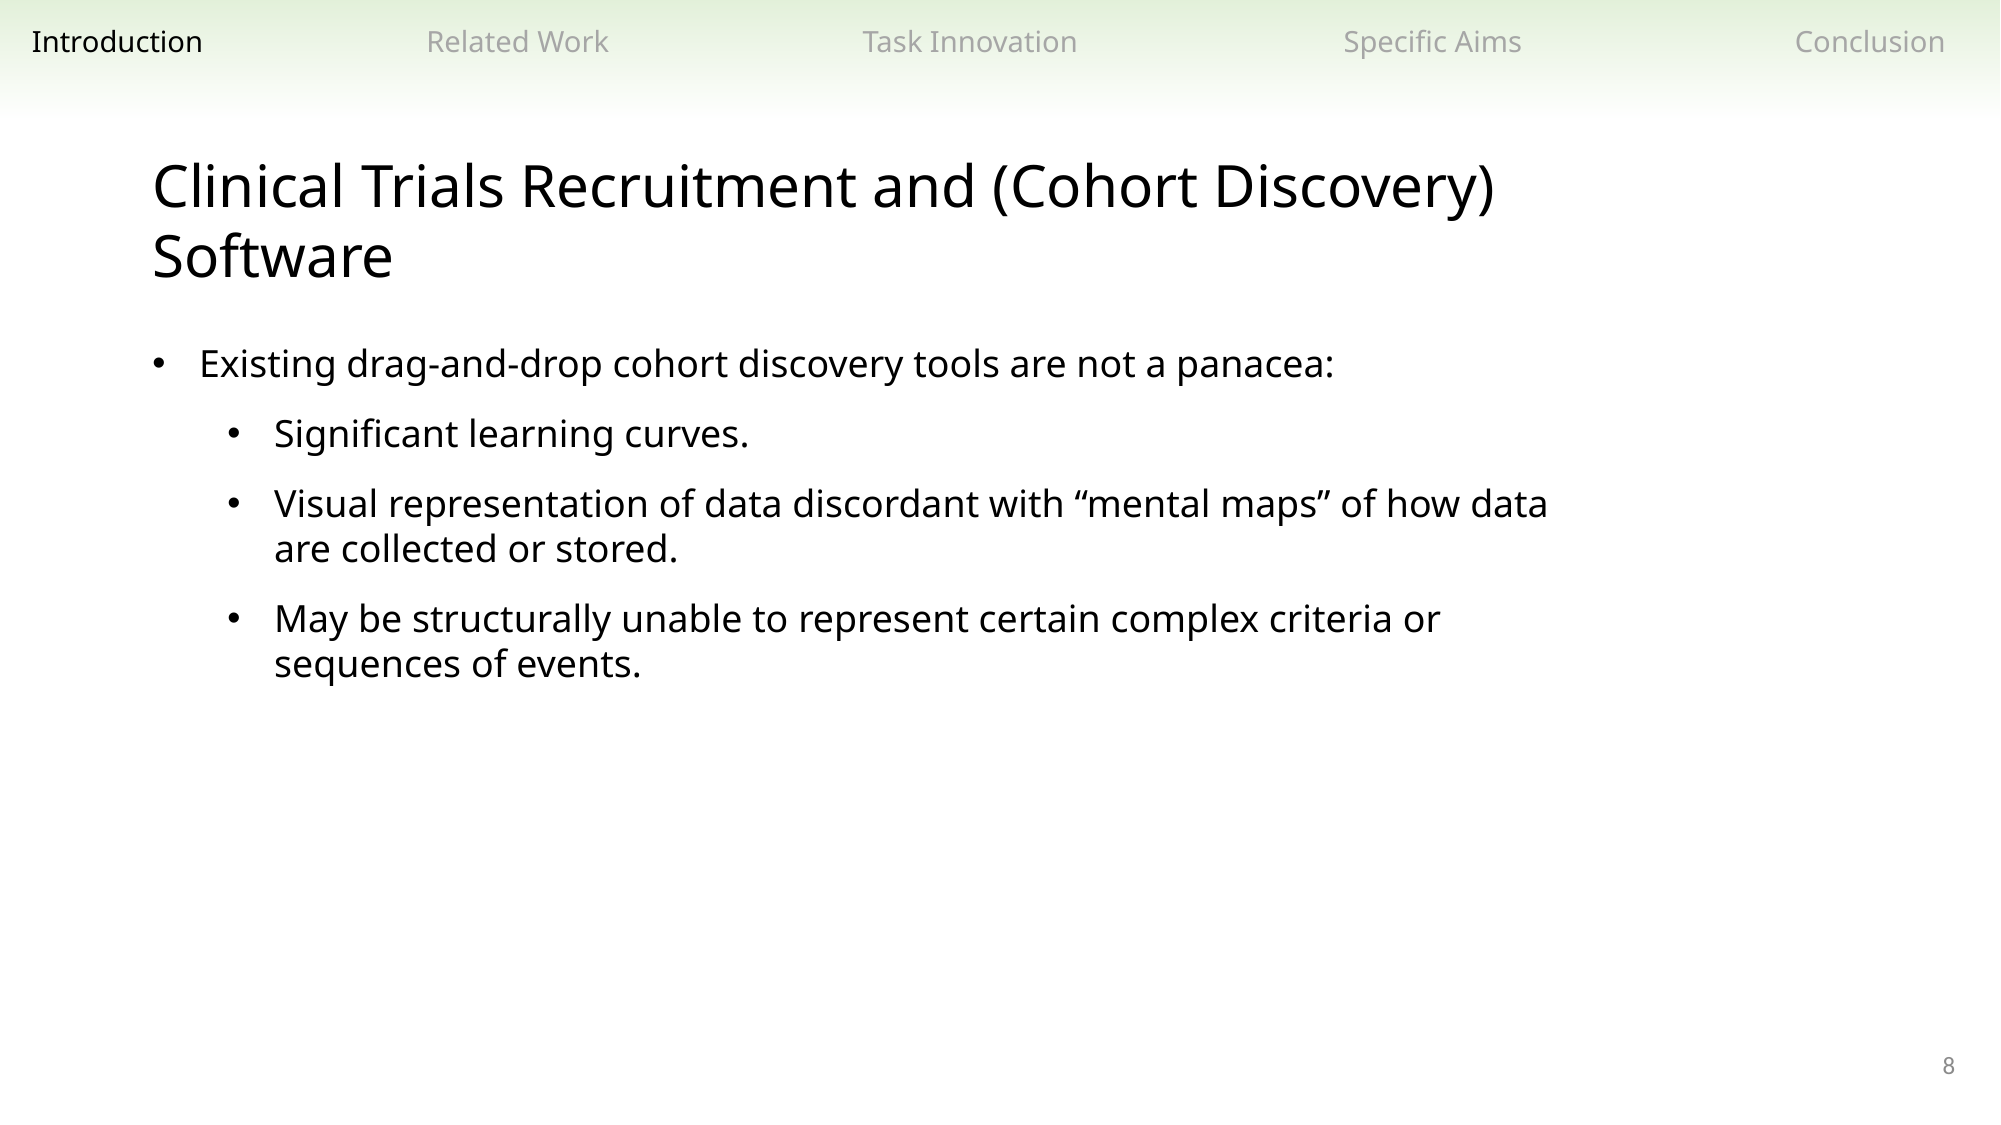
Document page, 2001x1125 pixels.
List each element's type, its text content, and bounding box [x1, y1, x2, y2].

slide_number 8 [1520, 1035, 1971, 1096]
text_box Clinical Trials Recruitment and (Cohort Discovery) Software [137, 141, 1763, 297]
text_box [24, 15, 1958, 67]
text_box Existing drag-and-drop cohort discovery tools are not a panacea: Significant learning curves. Visual representation of data discordant with “mental maps” of how data are collected or stored. May be structurally unable to represent certain complex criteria or sequences of events. [137, 332, 1619, 833]
